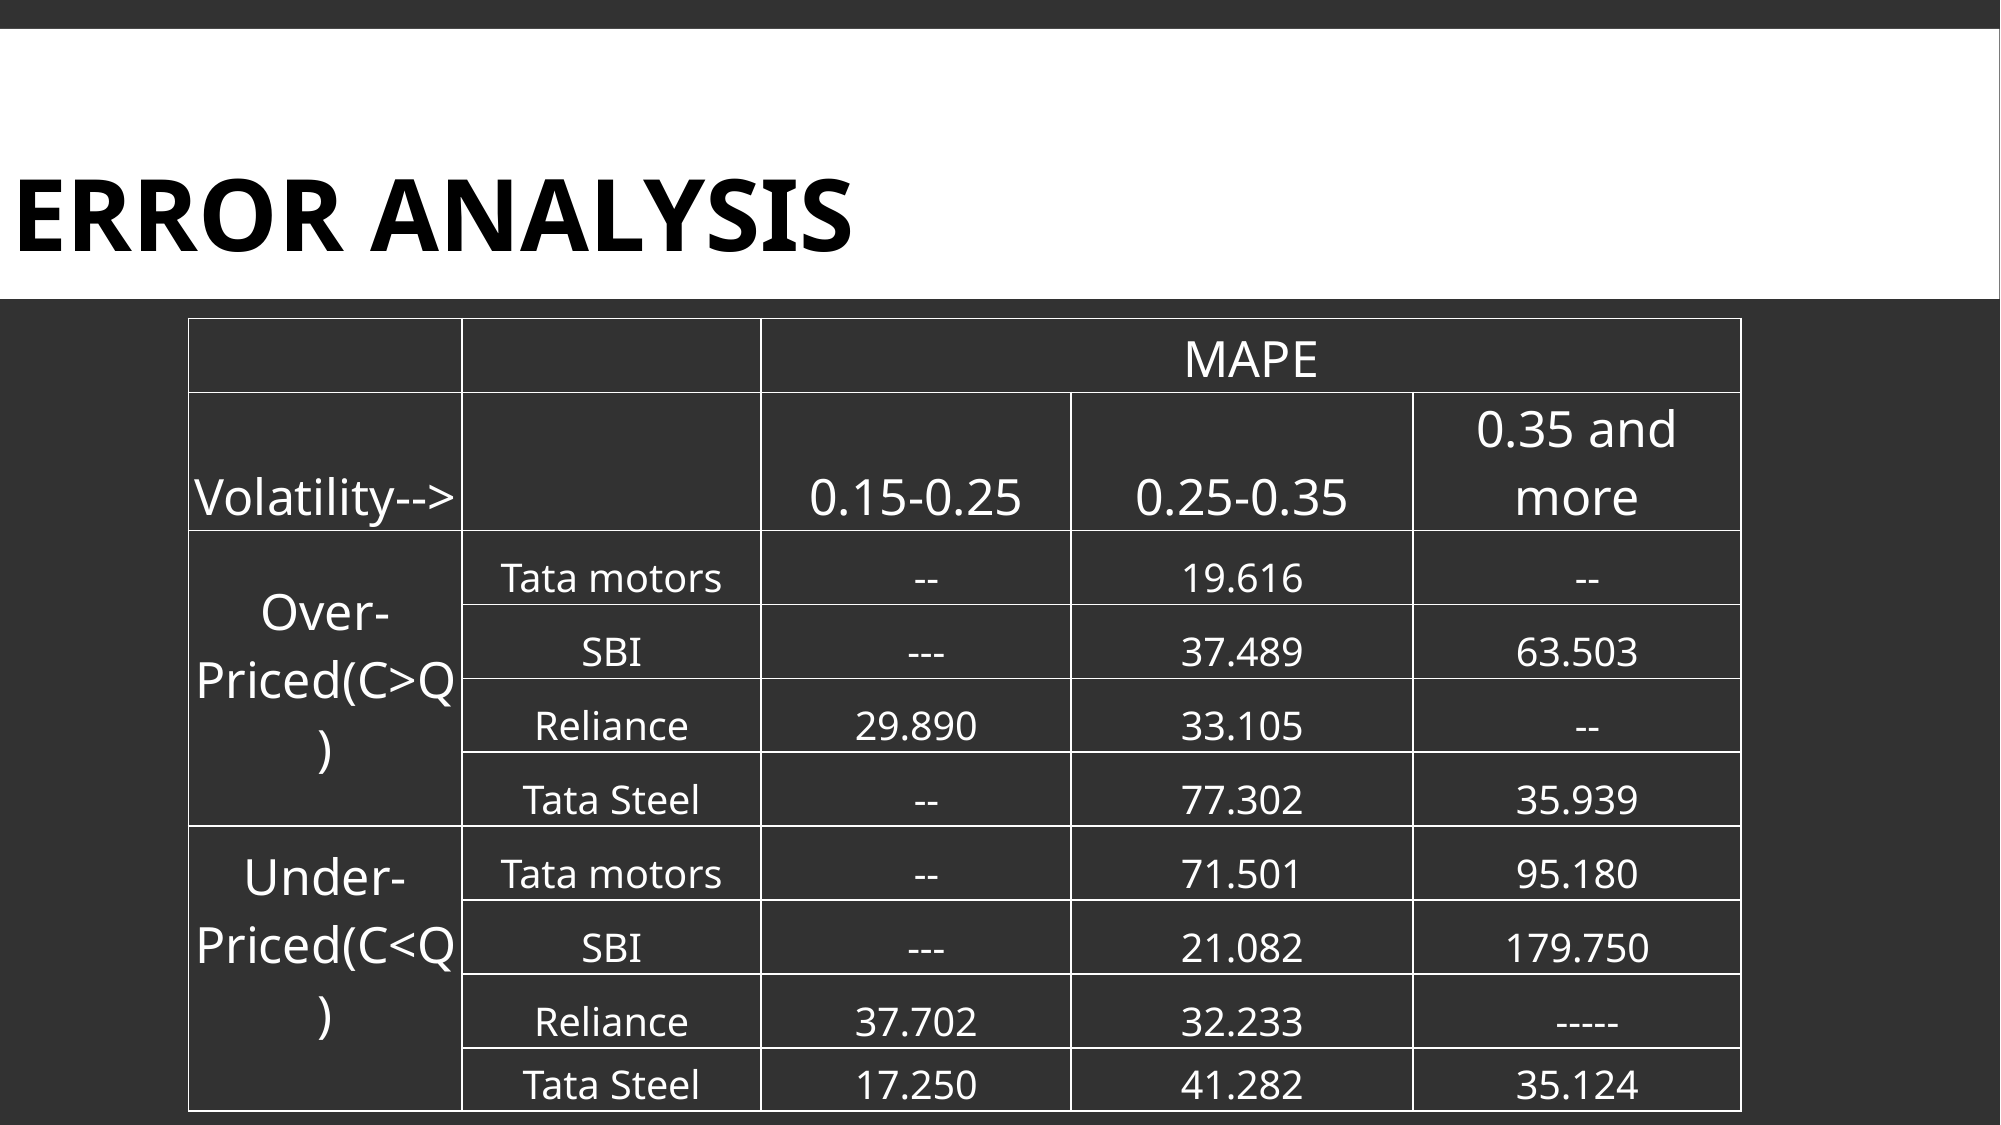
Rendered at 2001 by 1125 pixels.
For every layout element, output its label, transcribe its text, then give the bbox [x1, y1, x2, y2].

table_cell Tata Steel [463, 753, 760, 825]
table_cell 35.939 [1414, 753, 1740, 825]
table_cell Reliance [463, 975, 760, 1047]
table_cell SBI [463, 901, 760, 973]
table_cell Tata motors [463, 531, 760, 604]
table_cell -- [1414, 531, 1740, 604]
table_cell 21.082 [1072, 901, 1412, 973]
table_cell --- [762, 901, 1070, 973]
table_cell -- [1414, 679, 1740, 751]
table_cell 19.616 [1072, 531, 1412, 604]
table_cell Over-Priced(C>Q) [189, 531, 461, 825]
table_cell -- [762, 827, 1070, 899]
table_cell 0.15-0.25 [762, 393, 1070, 530]
table_cell 17.250 [762, 1049, 1070, 1110]
table_cell 95.180 [1414, 827, 1740, 899]
table_cell Volatility--> [189, 393, 461, 530]
table_cell 0.25-0.35 [1072, 393, 1412, 530]
table_cell 37.489 [1072, 605, 1412, 678]
table_cell Tata Steel [463, 1049, 760, 1110]
table_cell 29.890 [762, 679, 1070, 751]
table_cell SBI [463, 605, 760, 678]
table_cell ----- [1414, 975, 1740, 1047]
table_header [463, 319, 760, 392]
table_cell --- [762, 605, 1070, 678]
table_cell Tata motors [463, 827, 760, 899]
table_cell 77.302 [1072, 753, 1412, 825]
table_header MAPE [762, 319, 1740, 392]
table_cell 63.503 [1414, 605, 1740, 678]
table_cell 0.35 and more [1414, 393, 1740, 530]
table_cell 35.124 [1414, 1049, 1740, 1110]
table_cell 179.750 [1414, 901, 1740, 973]
table_cell Reliance [463, 679, 760, 751]
table_cell -- [762, 531, 1070, 604]
text_box ERROR ANALYSIS [0, 158, 944, 278]
table_cell [463, 393, 760, 530]
table_header [189, 319, 461, 392]
table_cell 32.233 [1072, 975, 1412, 1047]
table_cell 33.105 [1072, 679, 1412, 751]
table_cell 71.501 [1072, 827, 1412, 899]
table_cell Under-Priced(C<Q) [189, 827, 461, 1110]
table_cell -- [762, 753, 1070, 825]
table_cell 41.282 [1072, 1049, 1412, 1110]
table_cell 37.702 [762, 975, 1070, 1047]
